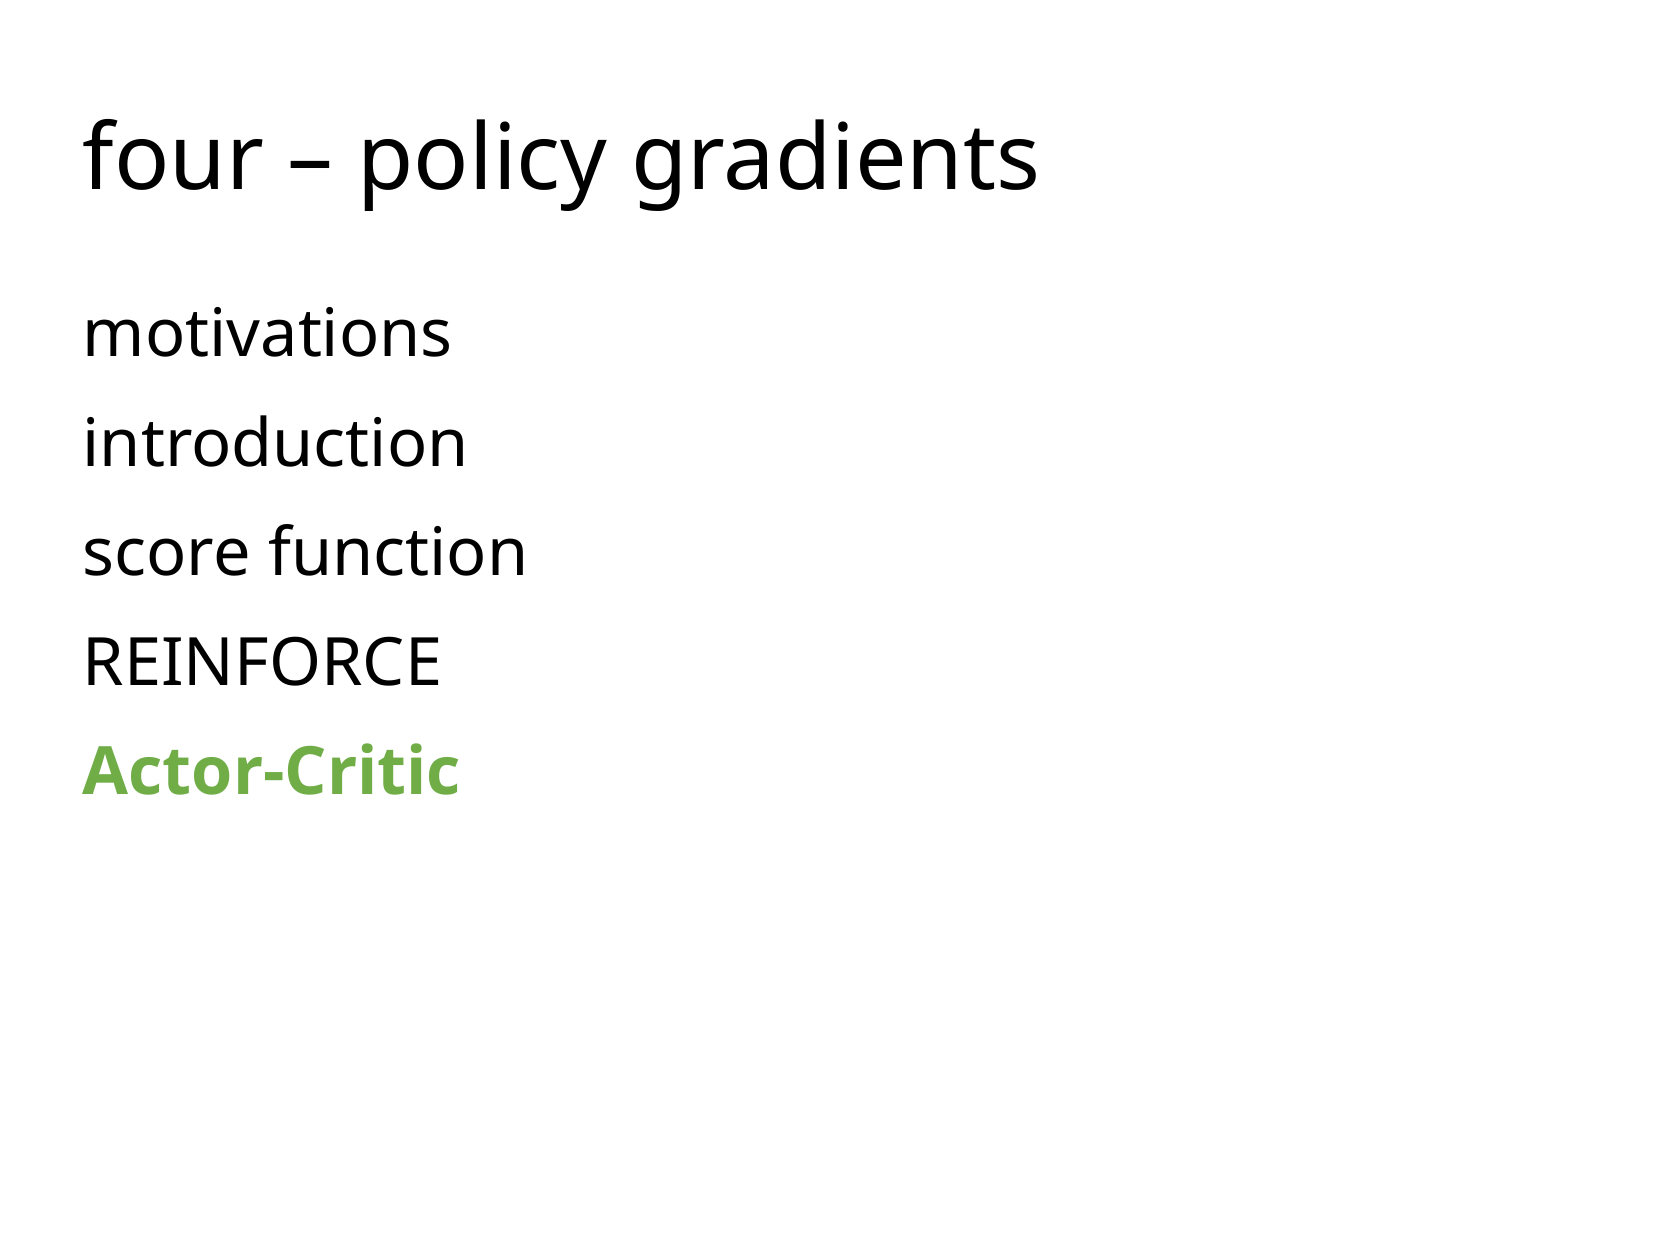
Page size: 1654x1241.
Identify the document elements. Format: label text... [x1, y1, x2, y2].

title four – policy gradients [82, 49, 1571, 257]
text_box motivations introduction score function REINFORCE Actor-Critic [82, 290, 1571, 1010]
